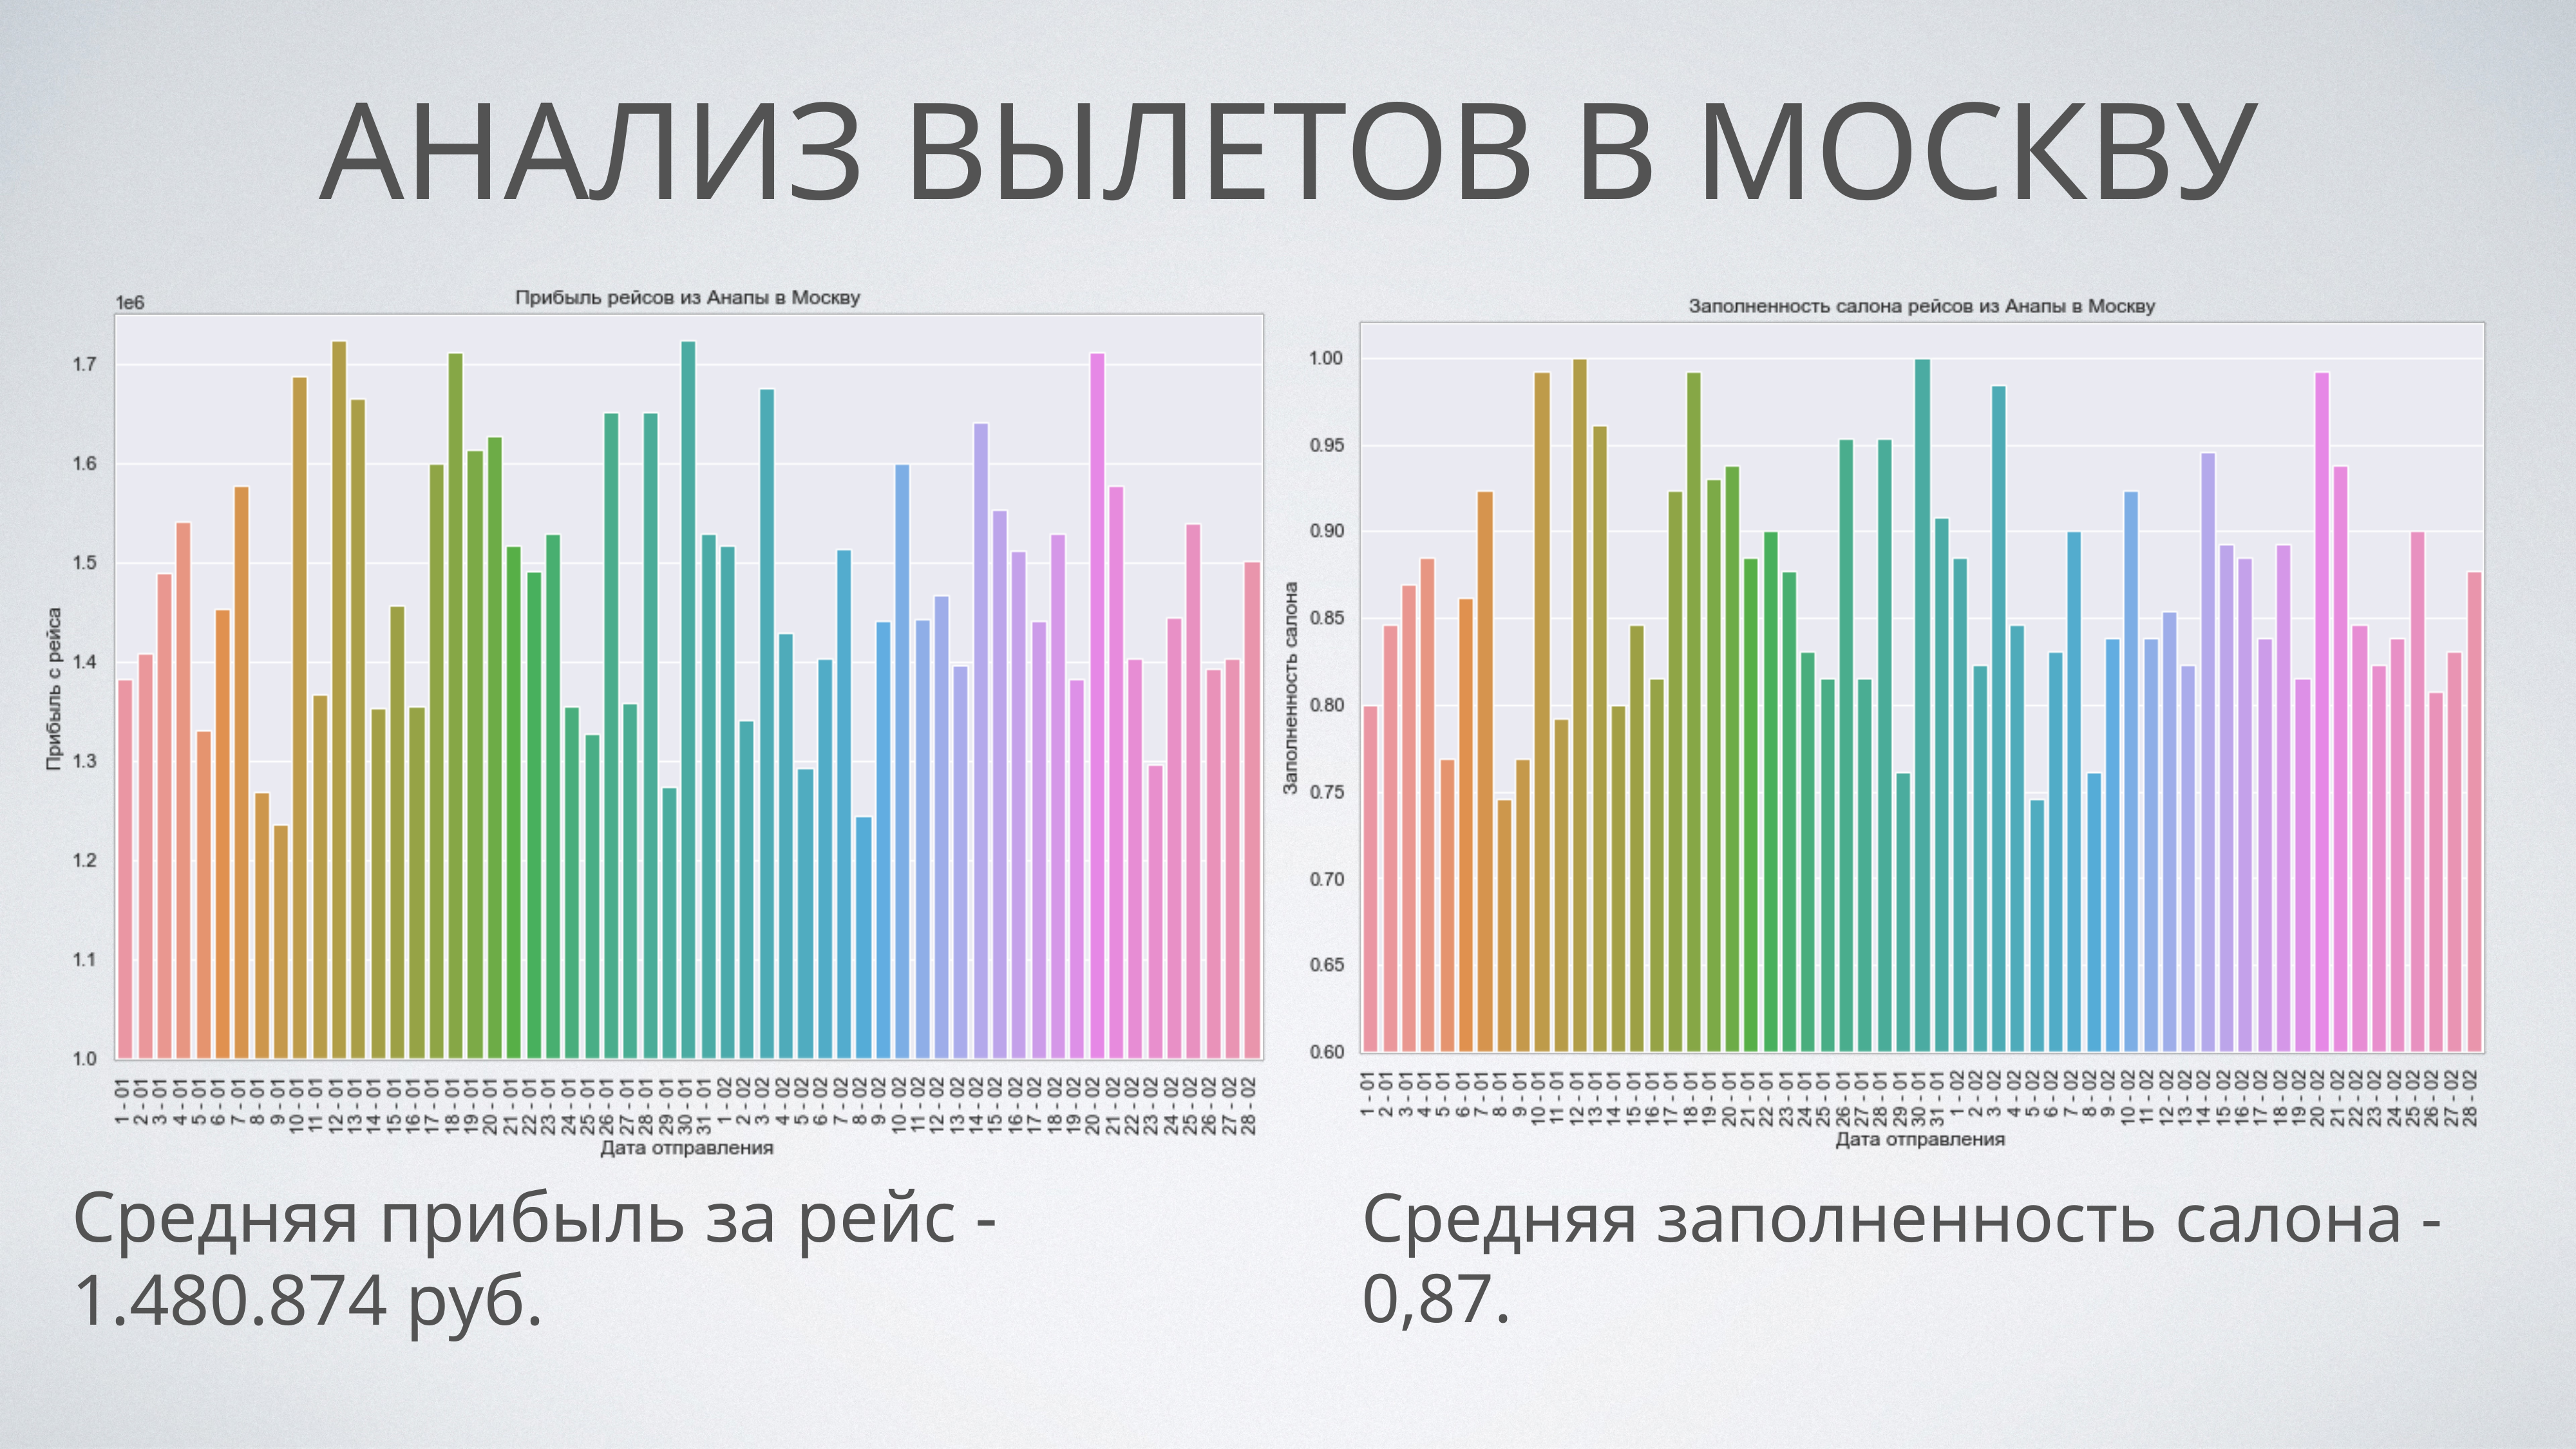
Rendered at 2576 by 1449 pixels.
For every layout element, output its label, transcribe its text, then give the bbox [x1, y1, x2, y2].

picture [0, 0, 2576, 1449]
text_box Средняя заполненность салона - 0,87. [1356, 1170, 2484, 1342]
list Средняя прибыль за рейс - 1.480.874 руб. [66, 1169, 1313, 1342]
title Анализ вылетов в Москву [70, 26, 2507, 265]
